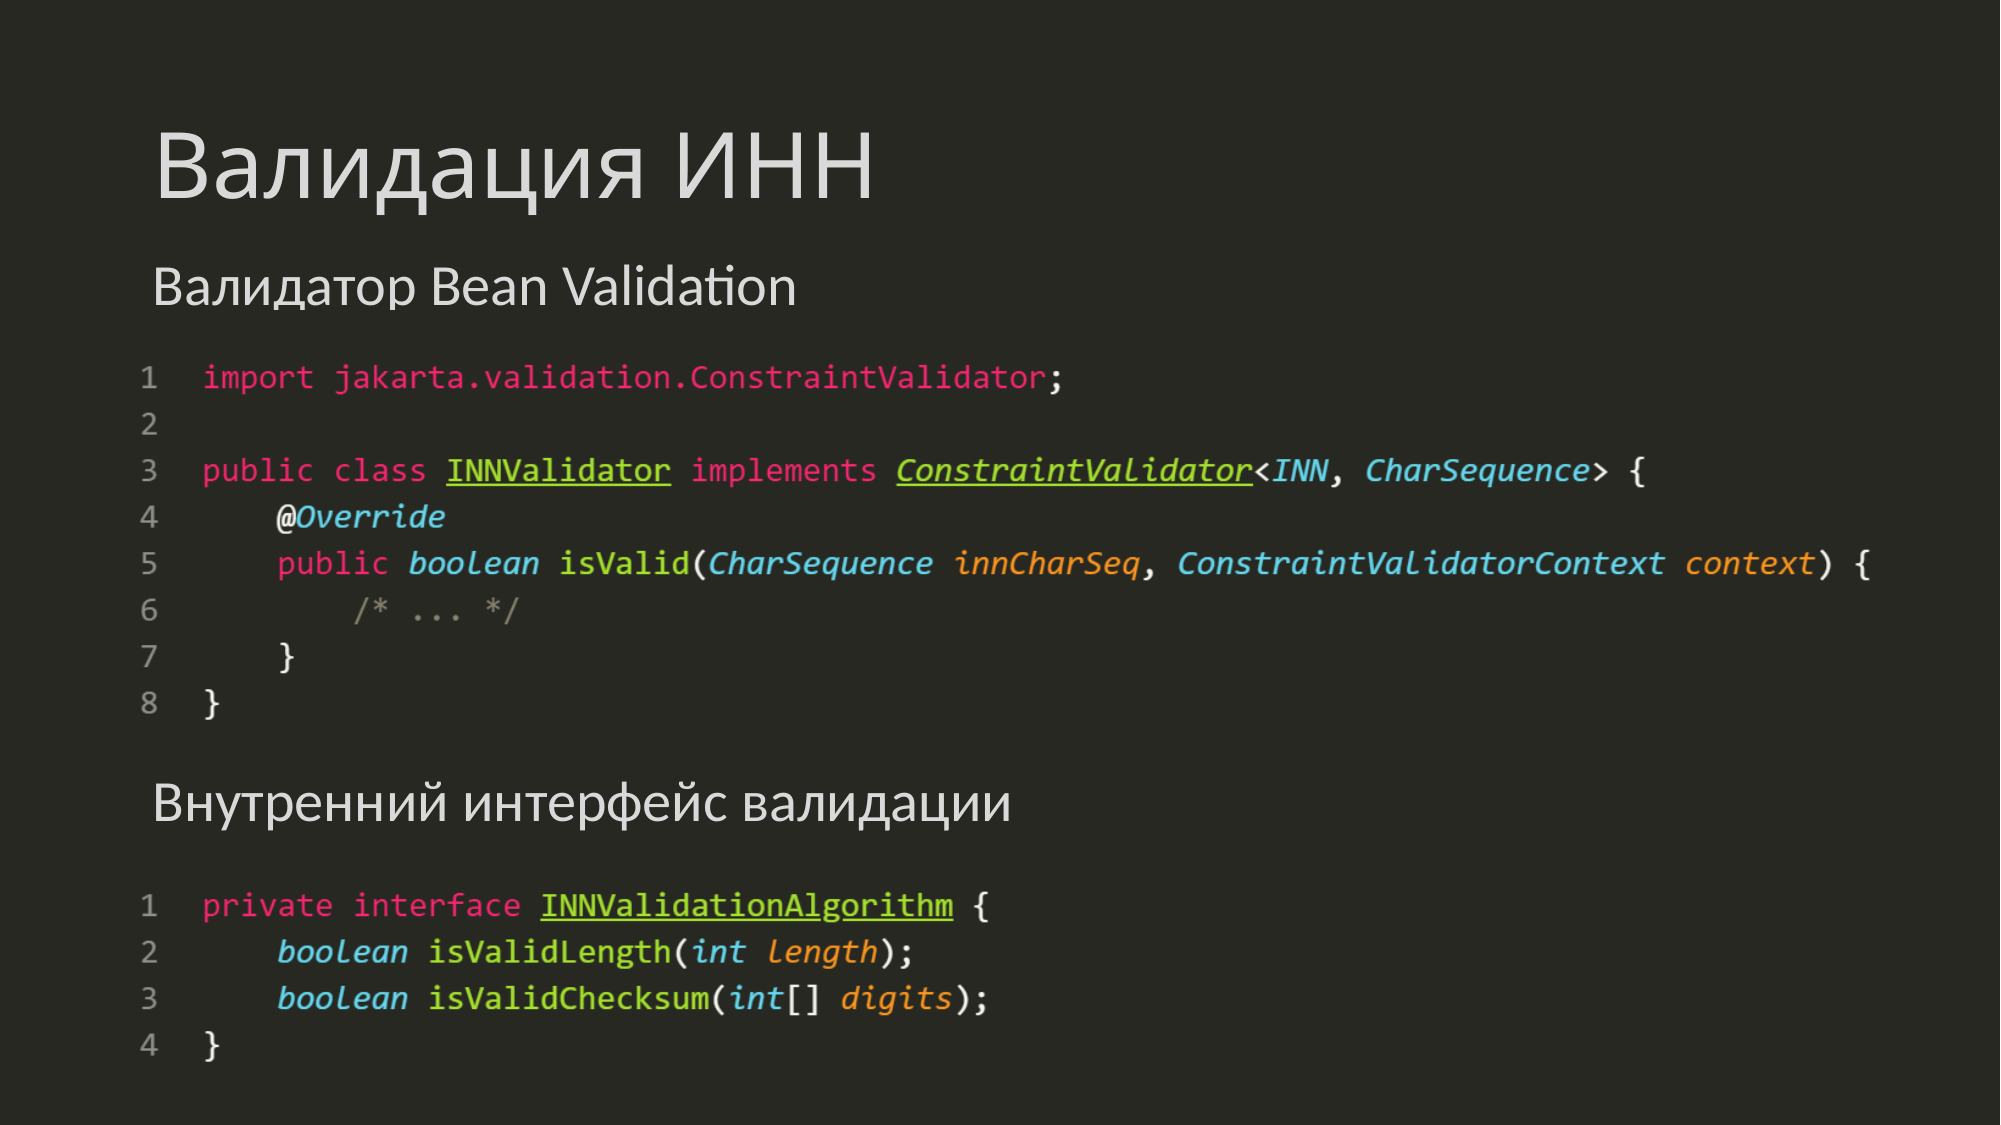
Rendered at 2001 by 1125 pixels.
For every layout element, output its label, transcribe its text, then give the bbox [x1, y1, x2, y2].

picture [95, 838, 1054, 1112]
text_box Внутренний интерфейс валидации [137, 770, 1072, 869]
text_box Валидатор Bean Validation [137, 247, 1072, 310]
picture [95, 310, 1936, 770]
title Валидация ИНН [137, 59, 1863, 278]
